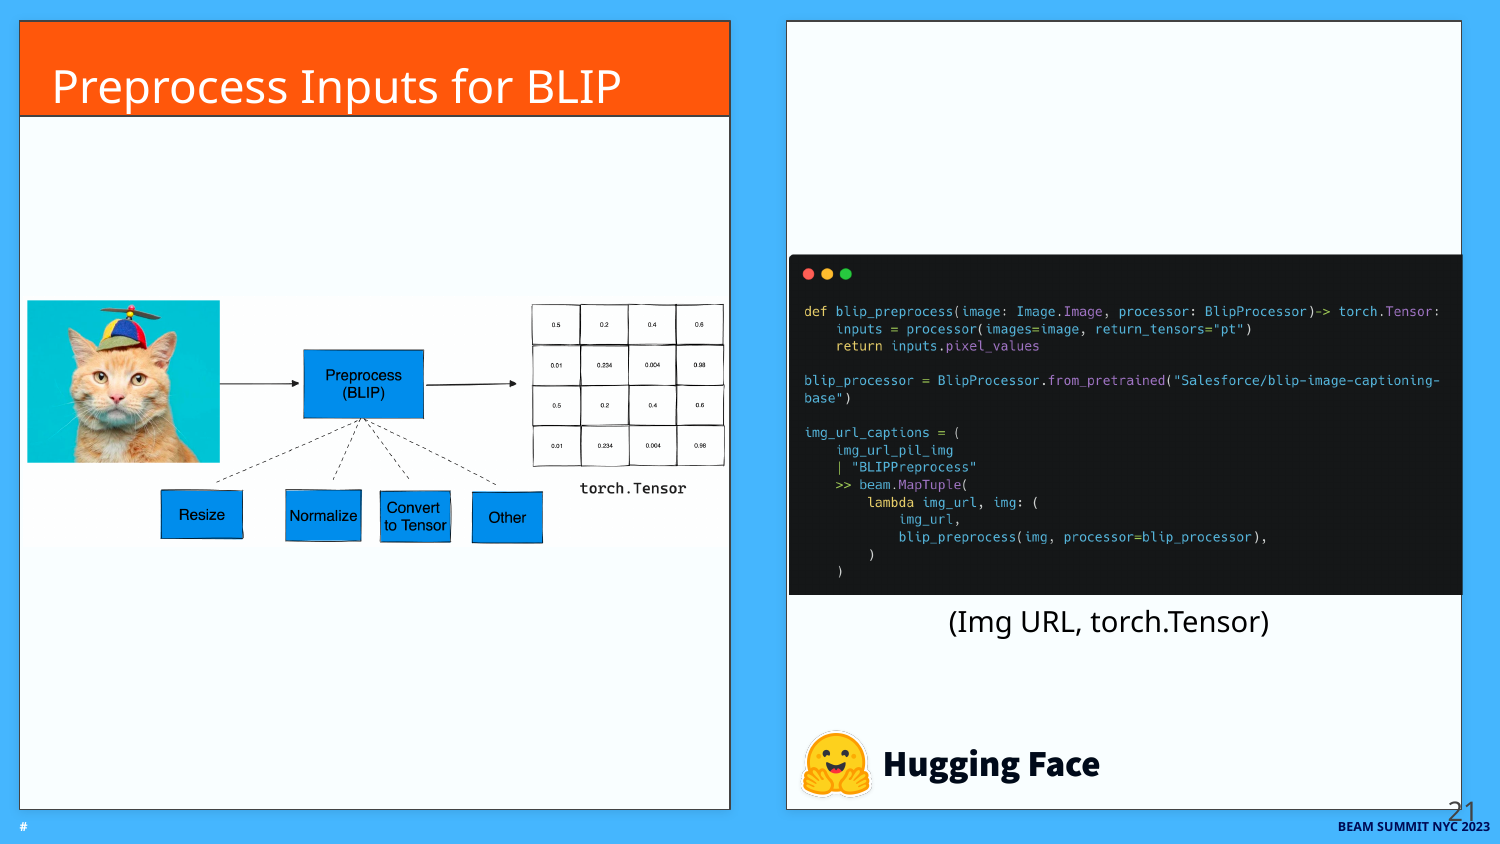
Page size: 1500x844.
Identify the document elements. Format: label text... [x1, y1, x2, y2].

picture [23, 296, 729, 548]
subtitle Preprocess Inputs for BLIP [36, 34, 702, 96]
slide_number ‹#› [1403, 779, 1494, 844]
picture [795, 720, 1127, 810]
text_box (Img URL, torch.Tensor) [933, 603, 1323, 654]
picture [788, 249, 1463, 595]
